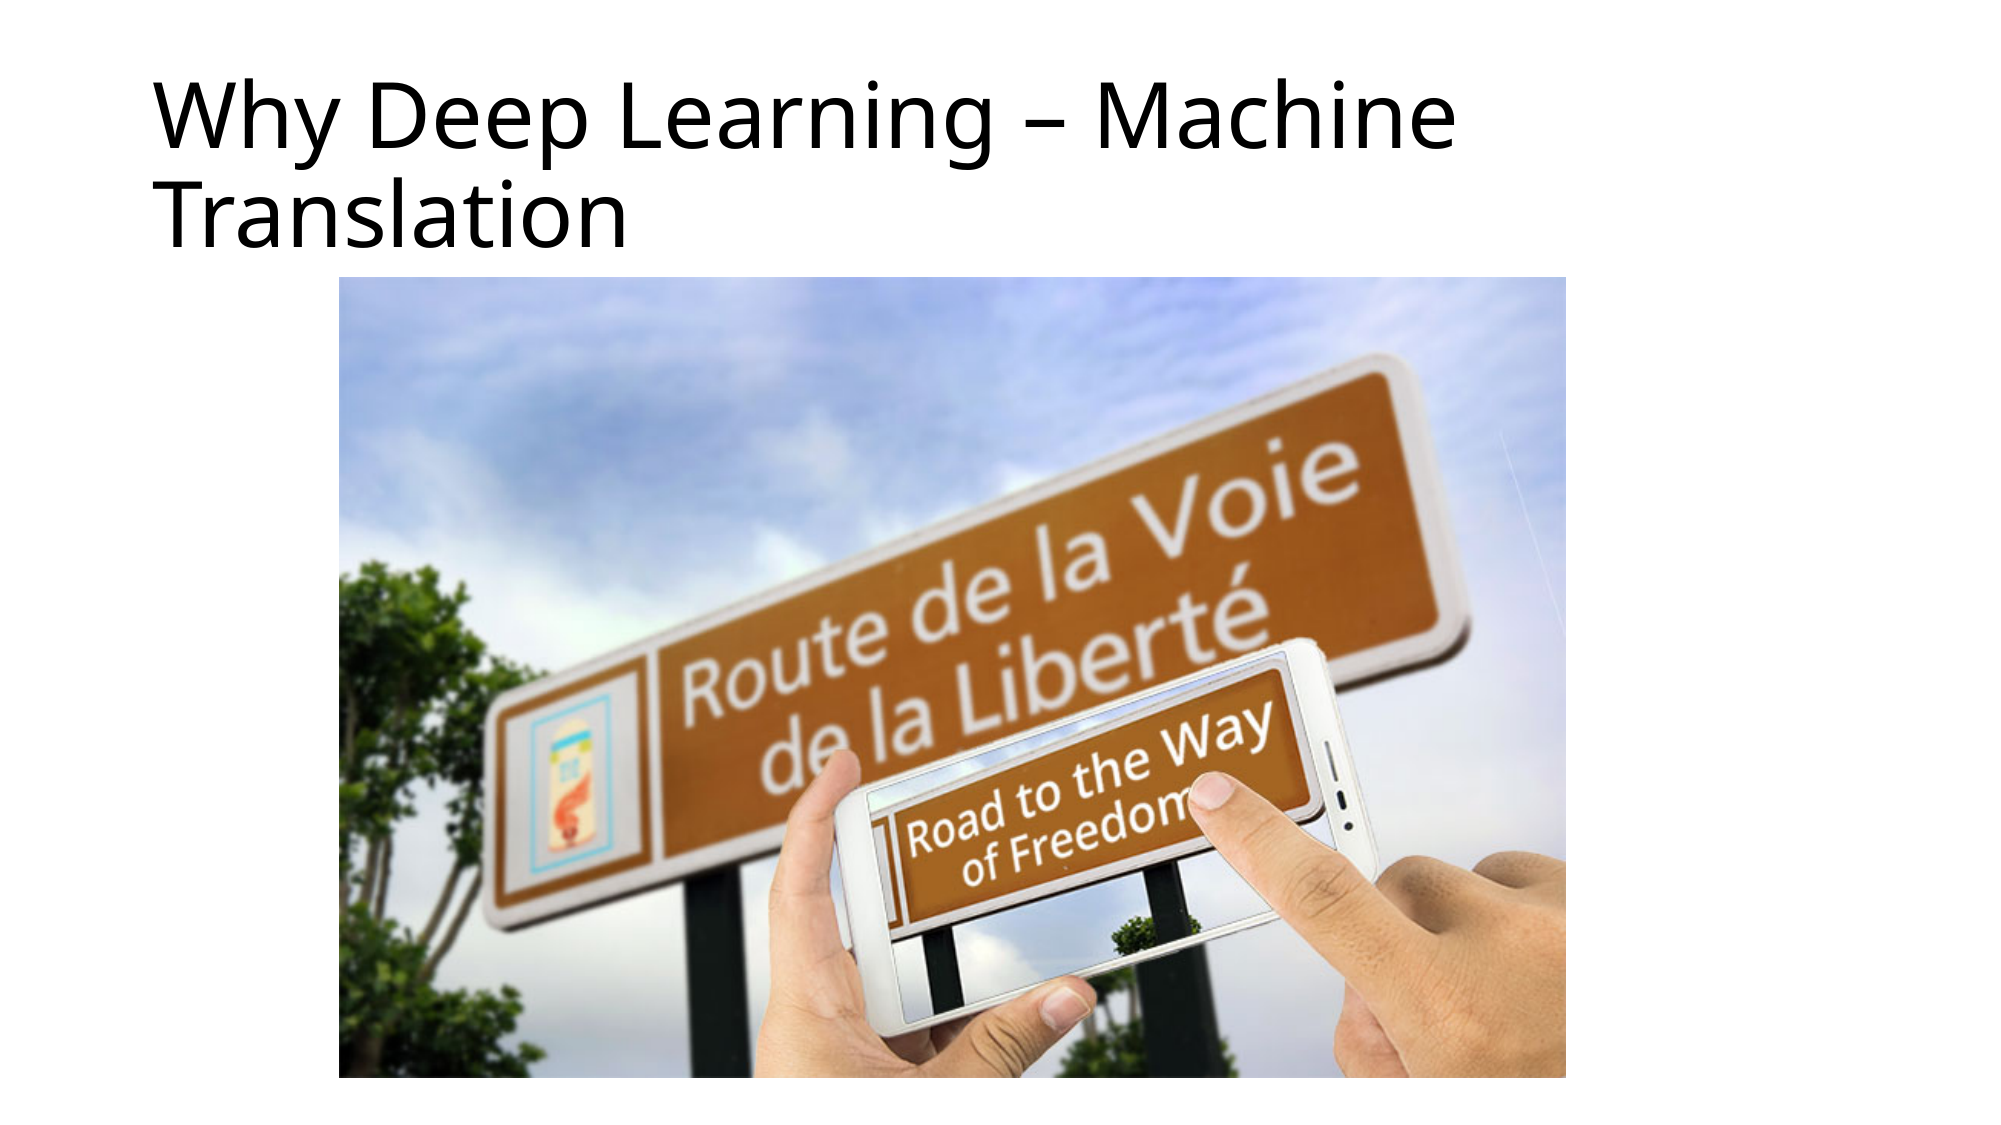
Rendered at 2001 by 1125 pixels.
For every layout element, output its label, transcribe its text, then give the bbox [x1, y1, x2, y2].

title Why Deep Learning – Machine Translation [137, 59, 1863, 278]
picture [339, 277, 1566, 1078]
